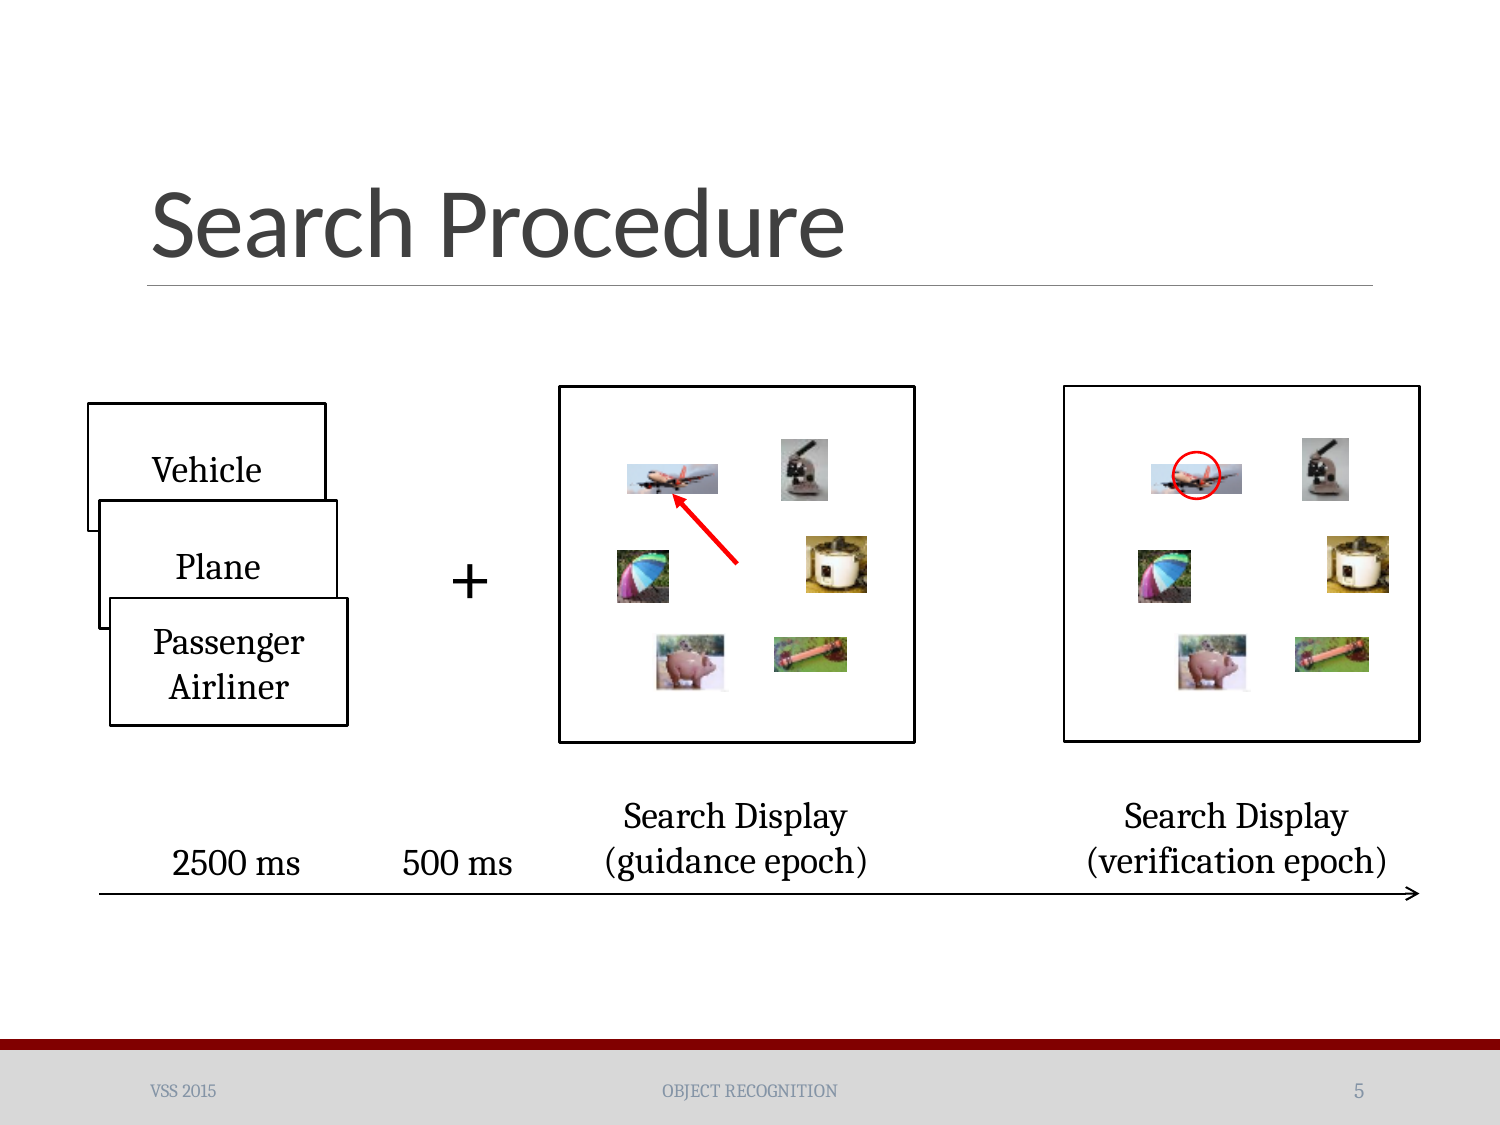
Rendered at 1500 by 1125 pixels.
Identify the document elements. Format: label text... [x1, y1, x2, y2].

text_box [87, 385, 1435, 895]
footer Object recognition [453, 1059, 1047, 1120]
title Search Procedure [135, 47, 1373, 285]
slide_number 5 [1218, 1059, 1380, 1120]
slide_number VSS 2015 [135, 1059, 440, 1120]
